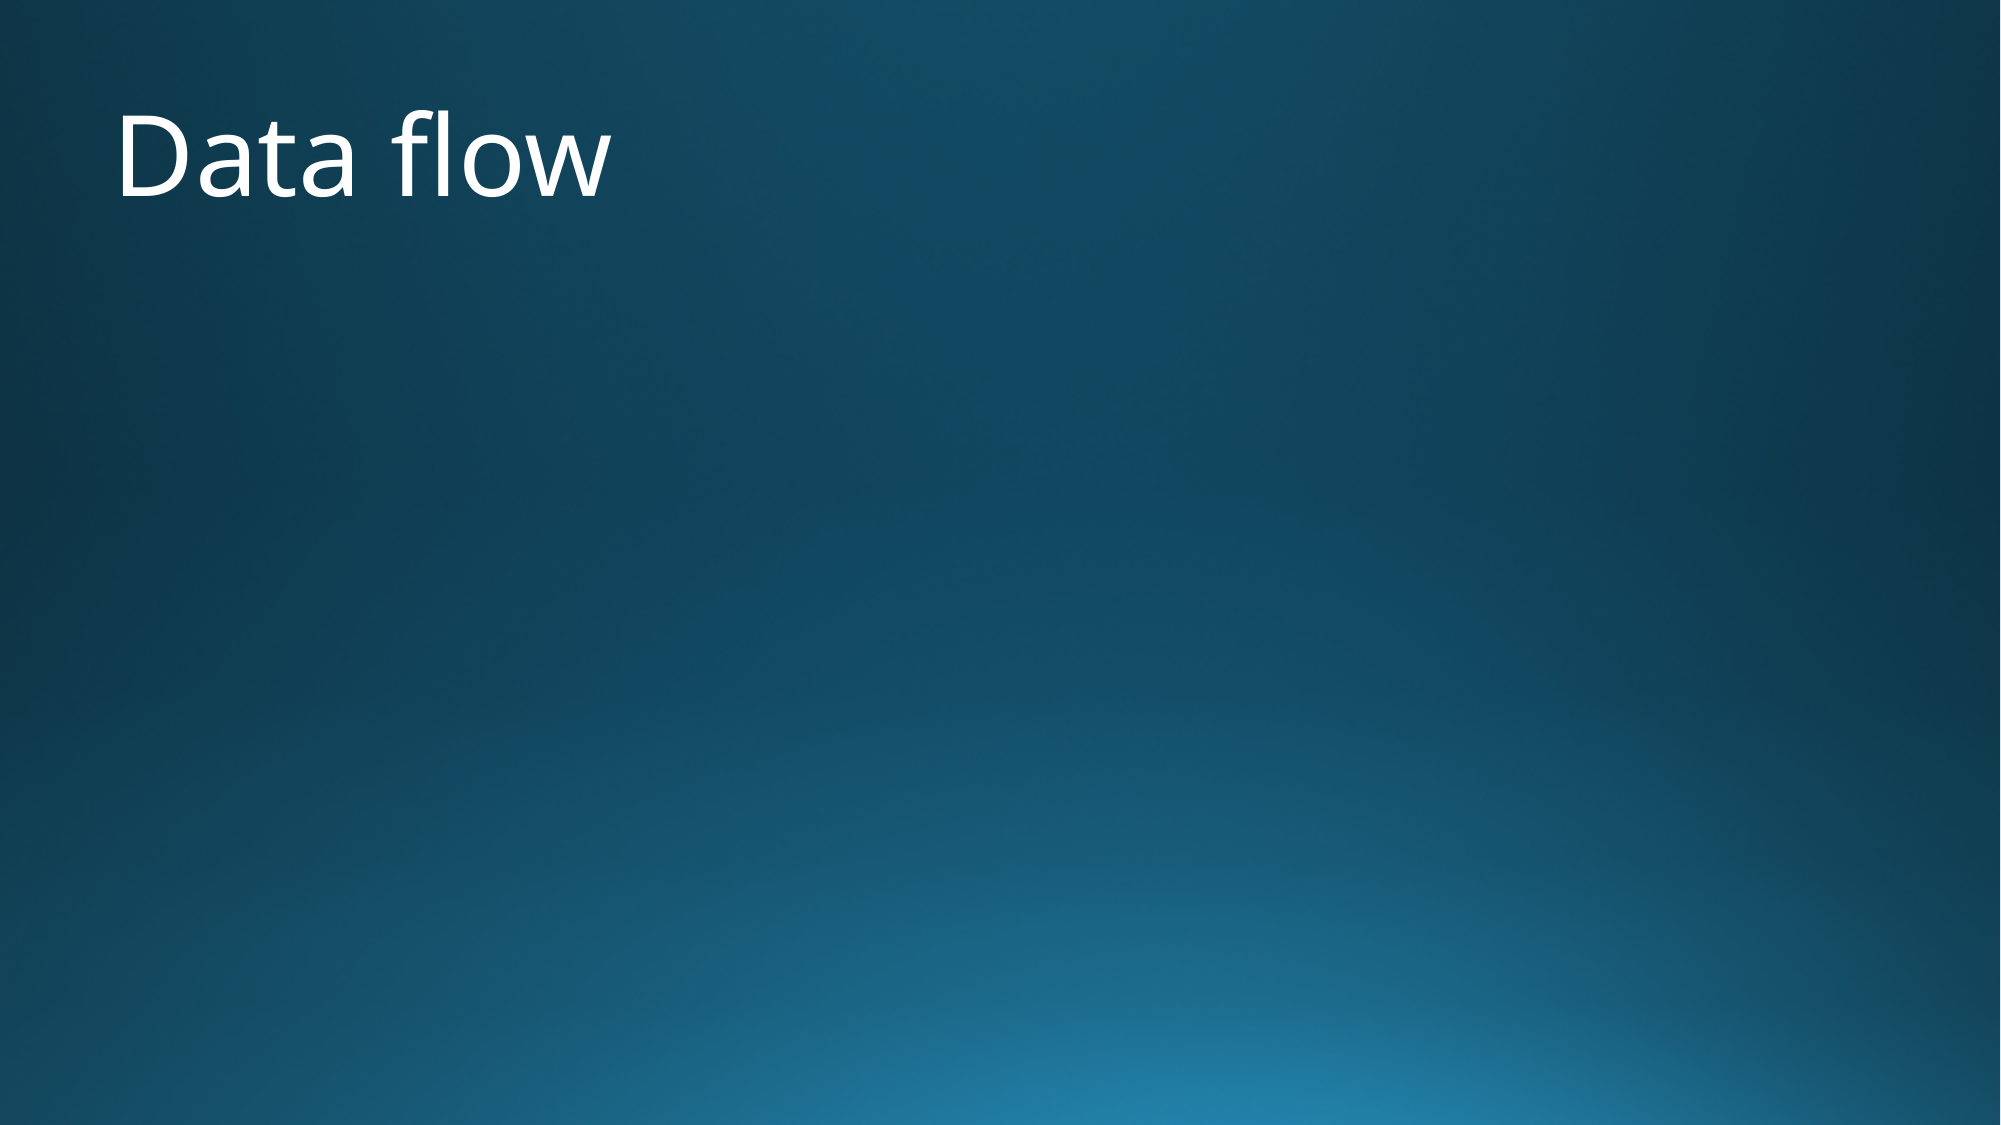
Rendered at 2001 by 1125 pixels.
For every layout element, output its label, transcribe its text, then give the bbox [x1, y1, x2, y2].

title Data flow [97, 51, 1823, 269]
picture [0, 0, 2001, 1125]
